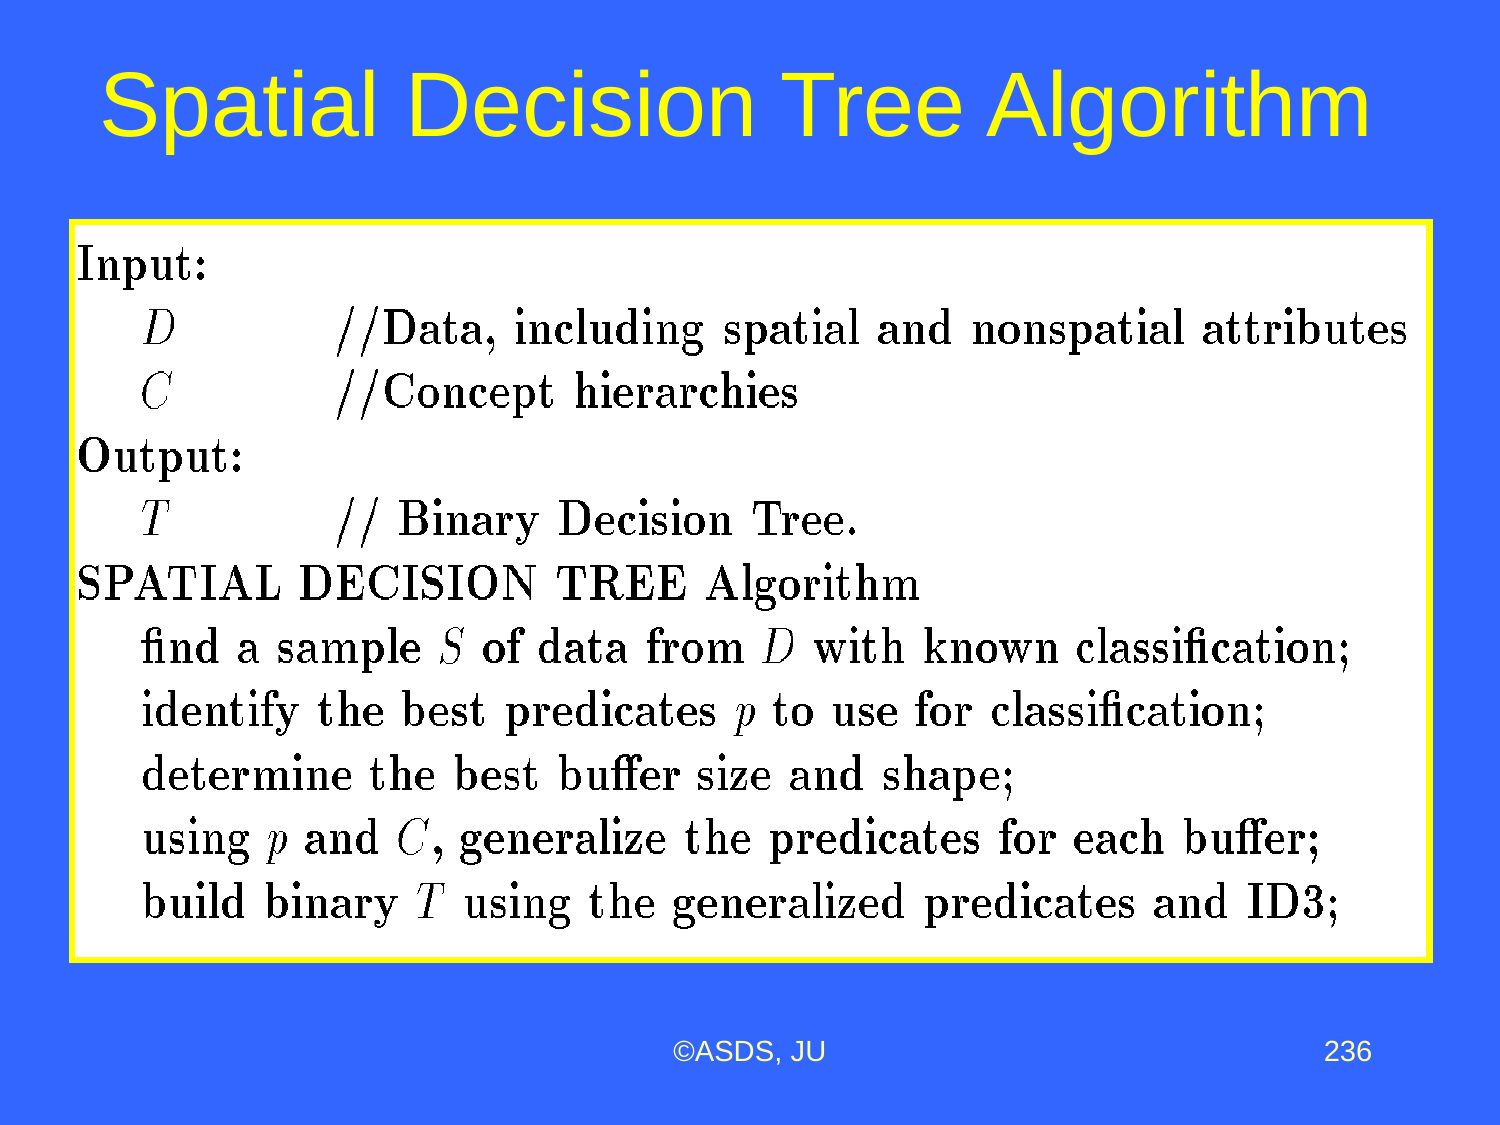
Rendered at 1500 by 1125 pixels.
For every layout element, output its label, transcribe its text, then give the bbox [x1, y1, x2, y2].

title Spatial Decision Tree Algorithm [62, 0, 1413, 201]
slide_number 236 [1074, 1024, 1388, 1101]
footer ©ASDS, JU [511, 1024, 988, 1101]
picture [74, 224, 1427, 958]
